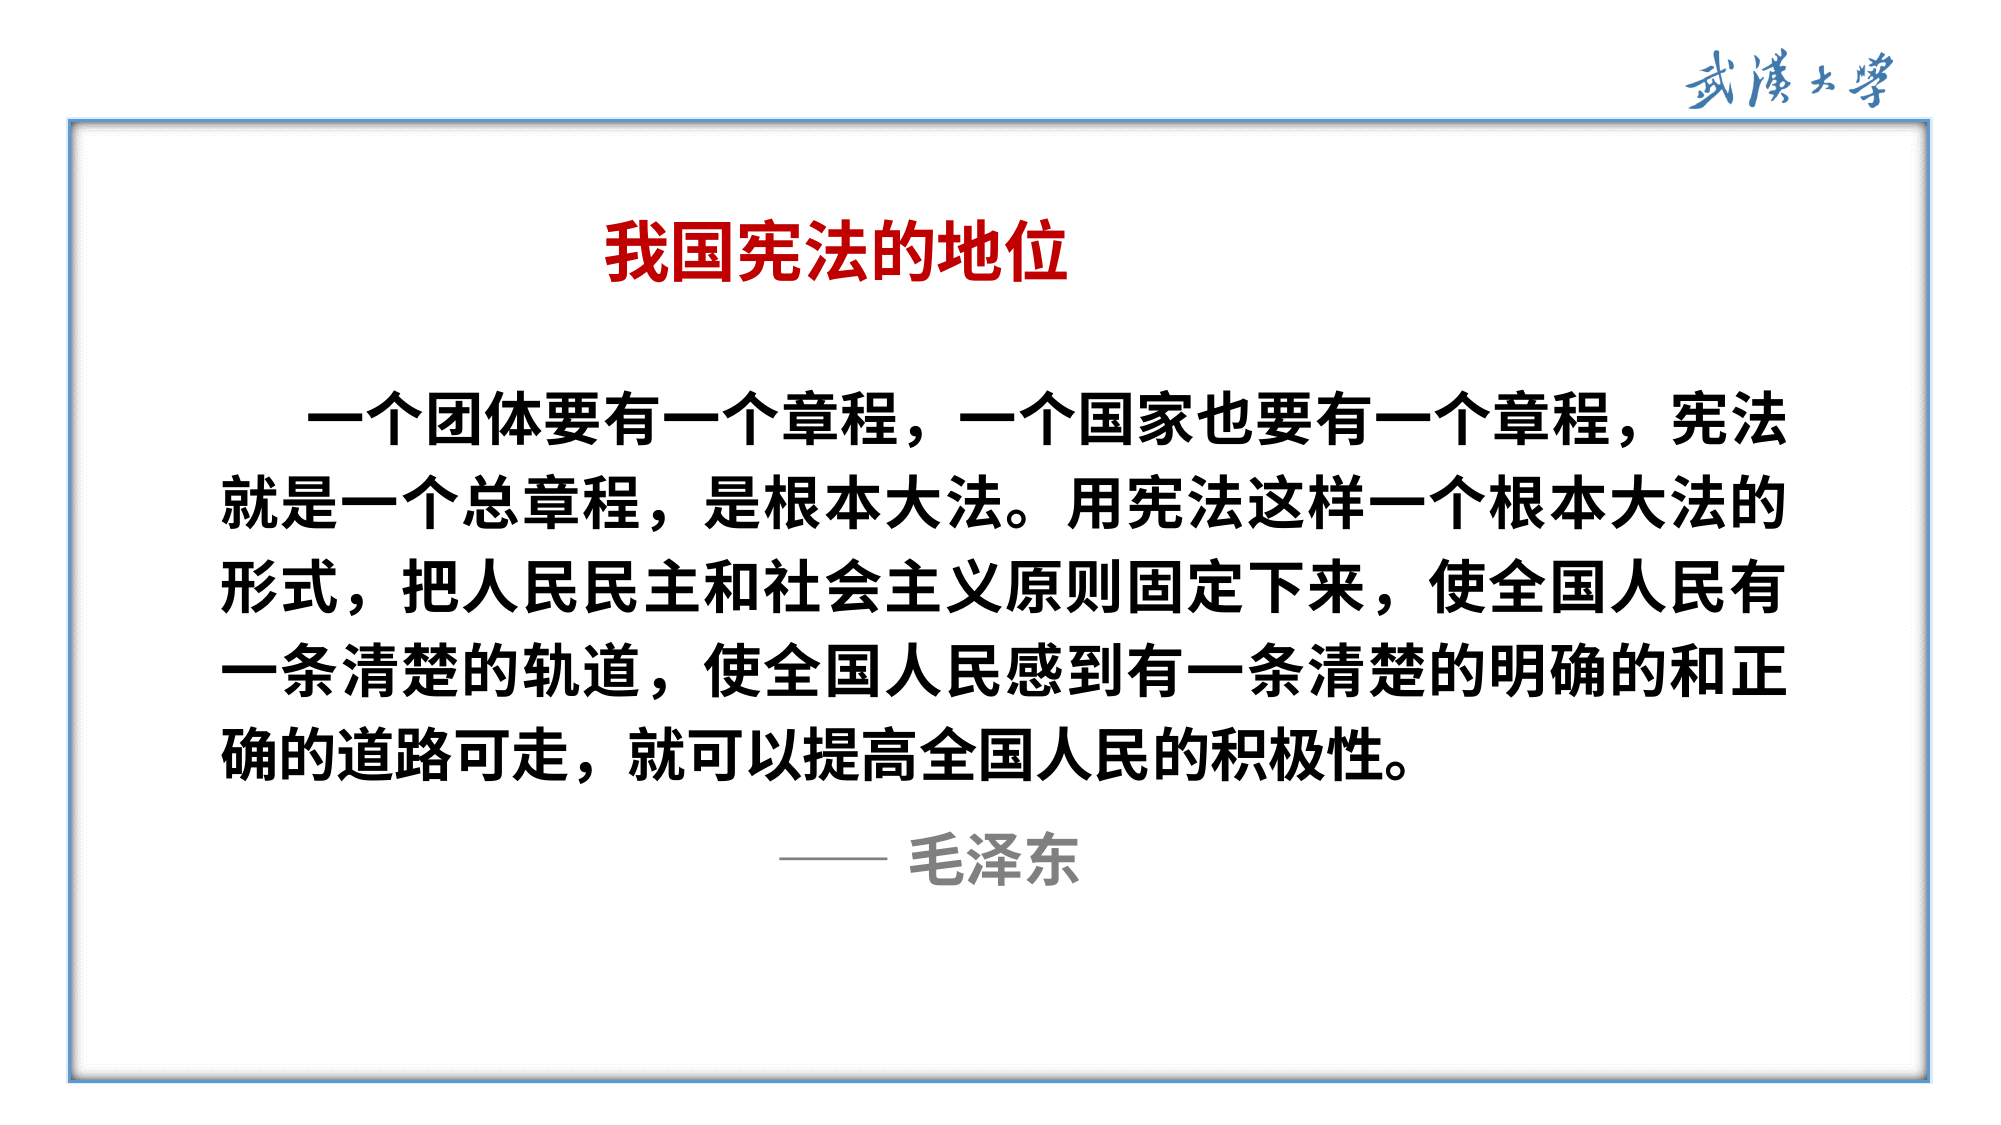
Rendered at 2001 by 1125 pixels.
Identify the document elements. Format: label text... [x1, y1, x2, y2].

list 一个团体要有一个章程，一个国家也要有一个章程，宪法就是一个总章程，是根本大法。用宪法这样一个根本大法的形式，把人民民主和社会主义原则固定下来，使全国人民有一条清楚的轨道，使全国人民感到有一条清楚的明确的和正确的道路可走，就可以提高全国人民的积极性。 ——毛泽东 [168, 361, 1804, 1012]
picture [66, 117, 1933, 1084]
title 我国宪法的地位 [99, 211, 1900, 340]
